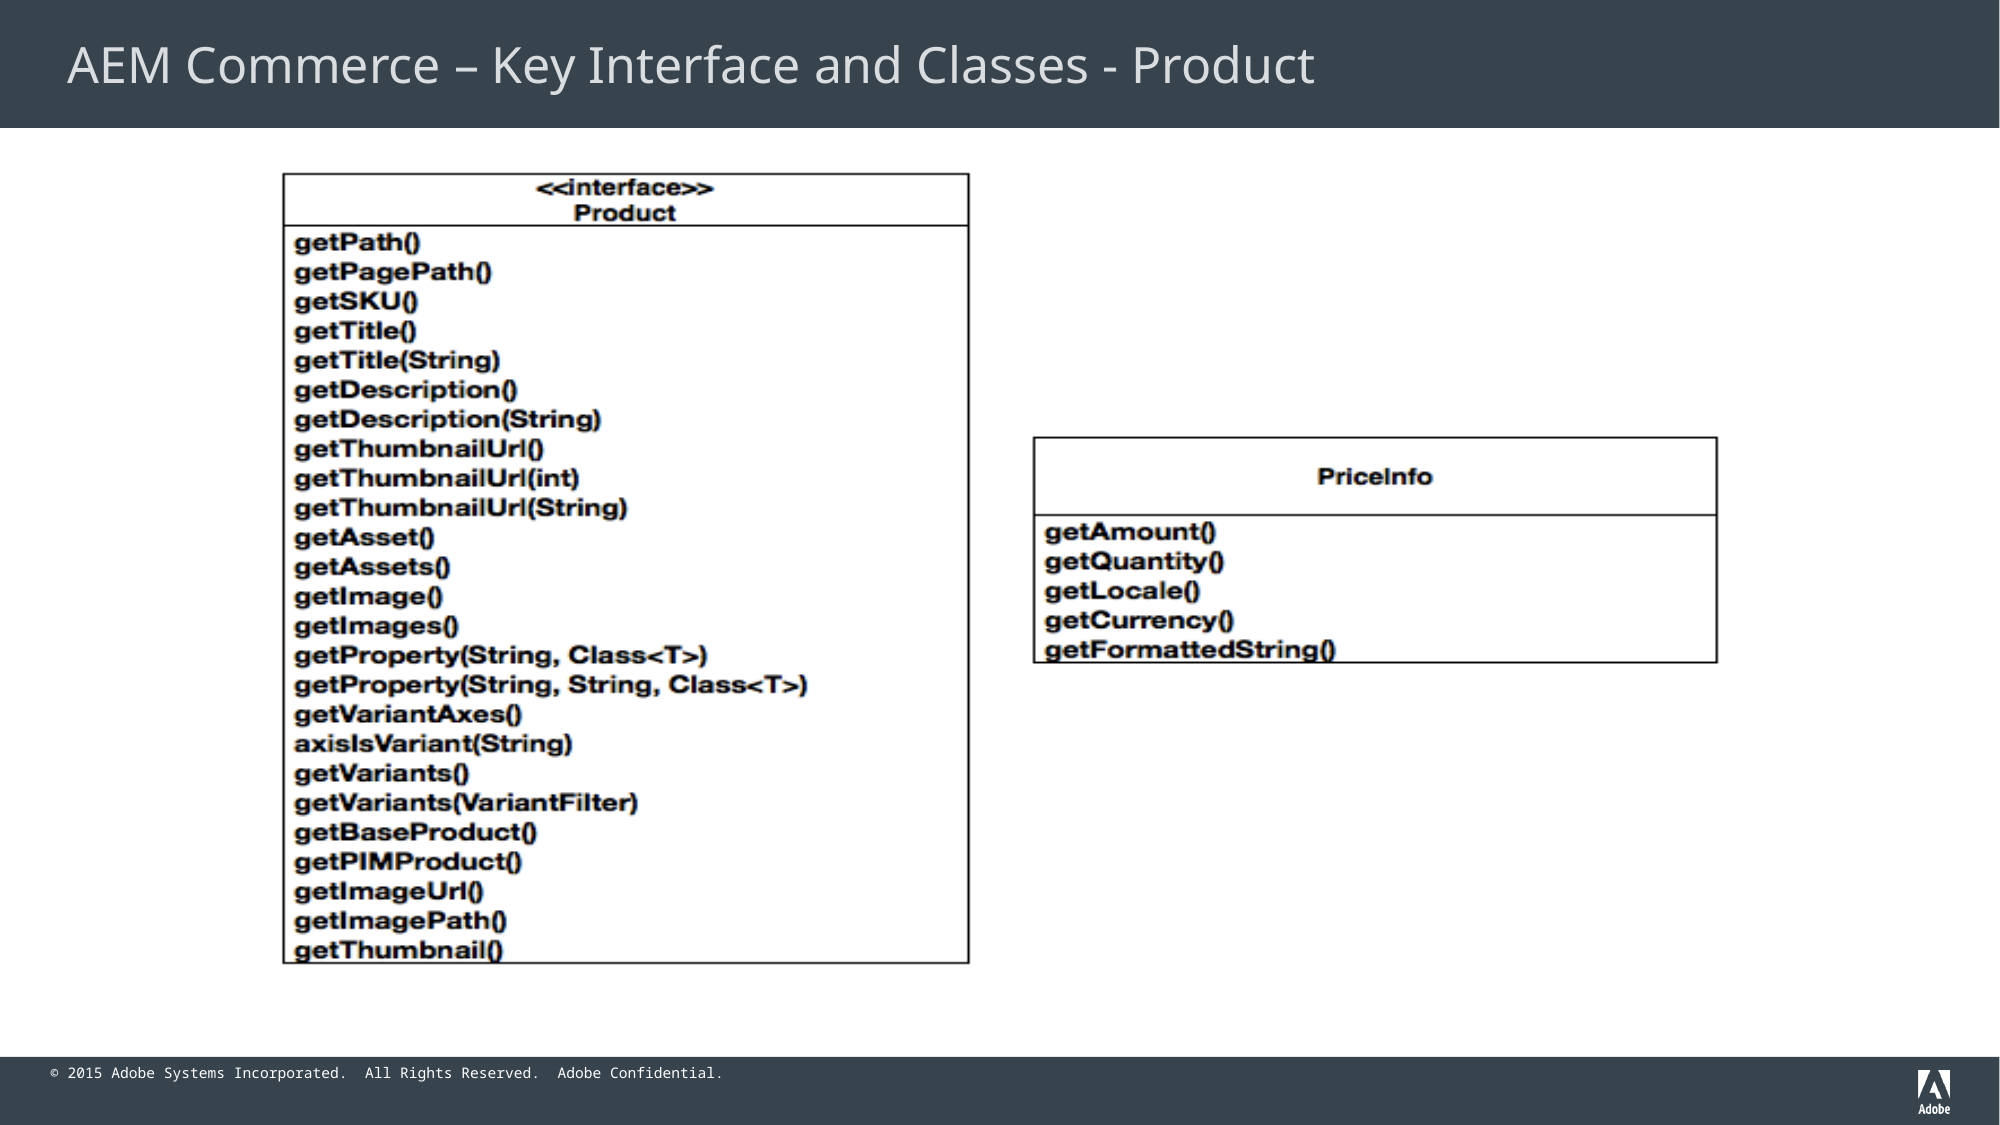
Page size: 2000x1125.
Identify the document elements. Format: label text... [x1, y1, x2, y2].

title AEM Commerce – Key Interface and Classes - Product [49, 30, 1950, 98]
picture [1918, 1070, 1950, 1114]
picture [256, 144, 1767, 1051]
